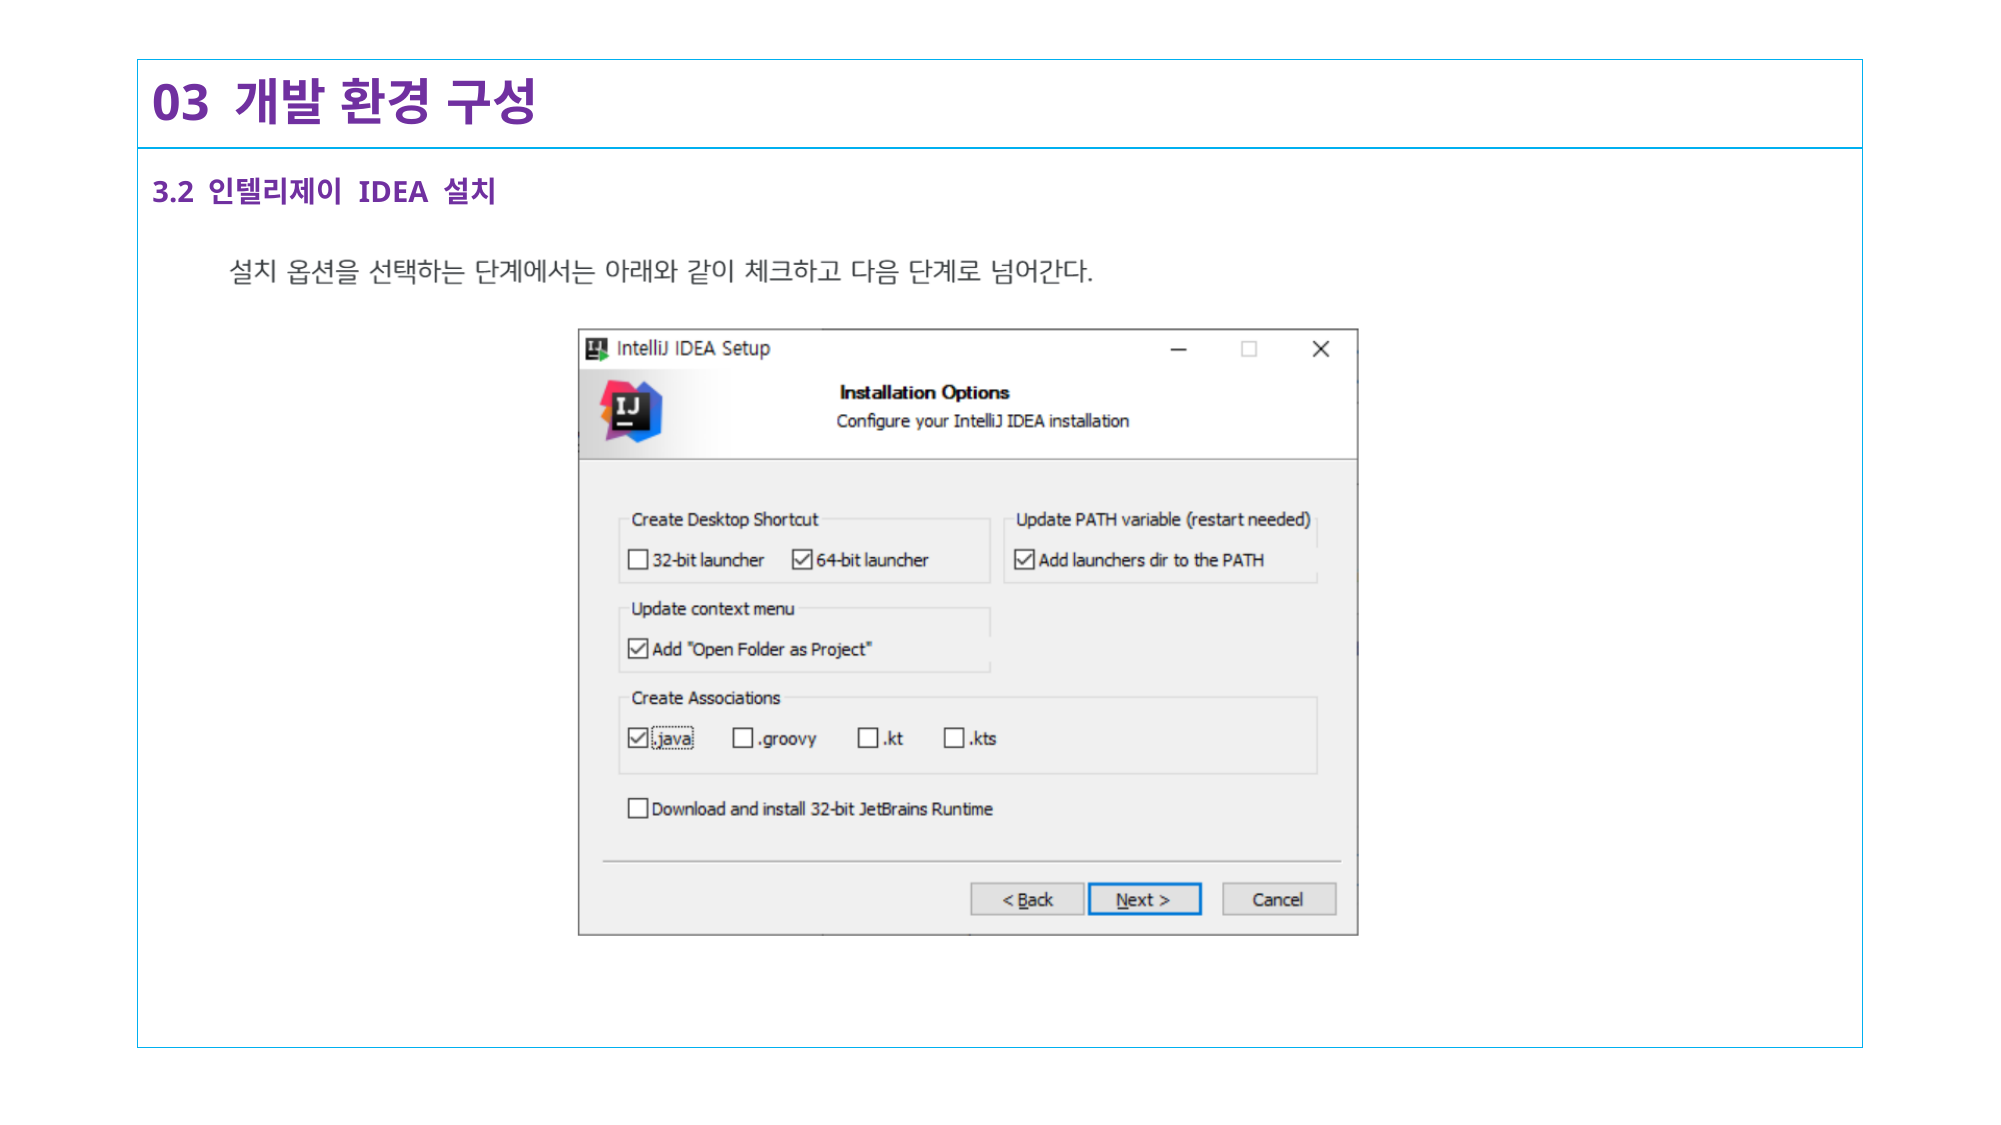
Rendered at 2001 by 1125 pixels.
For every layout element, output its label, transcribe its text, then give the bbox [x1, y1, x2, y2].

picture [212, 244, 1393, 966]
title 03 개발 환경 구성 [137, 59, 1863, 148]
list 3.2 인텔리제이 IDEA 설치 [137, 148, 1863, 1048]
